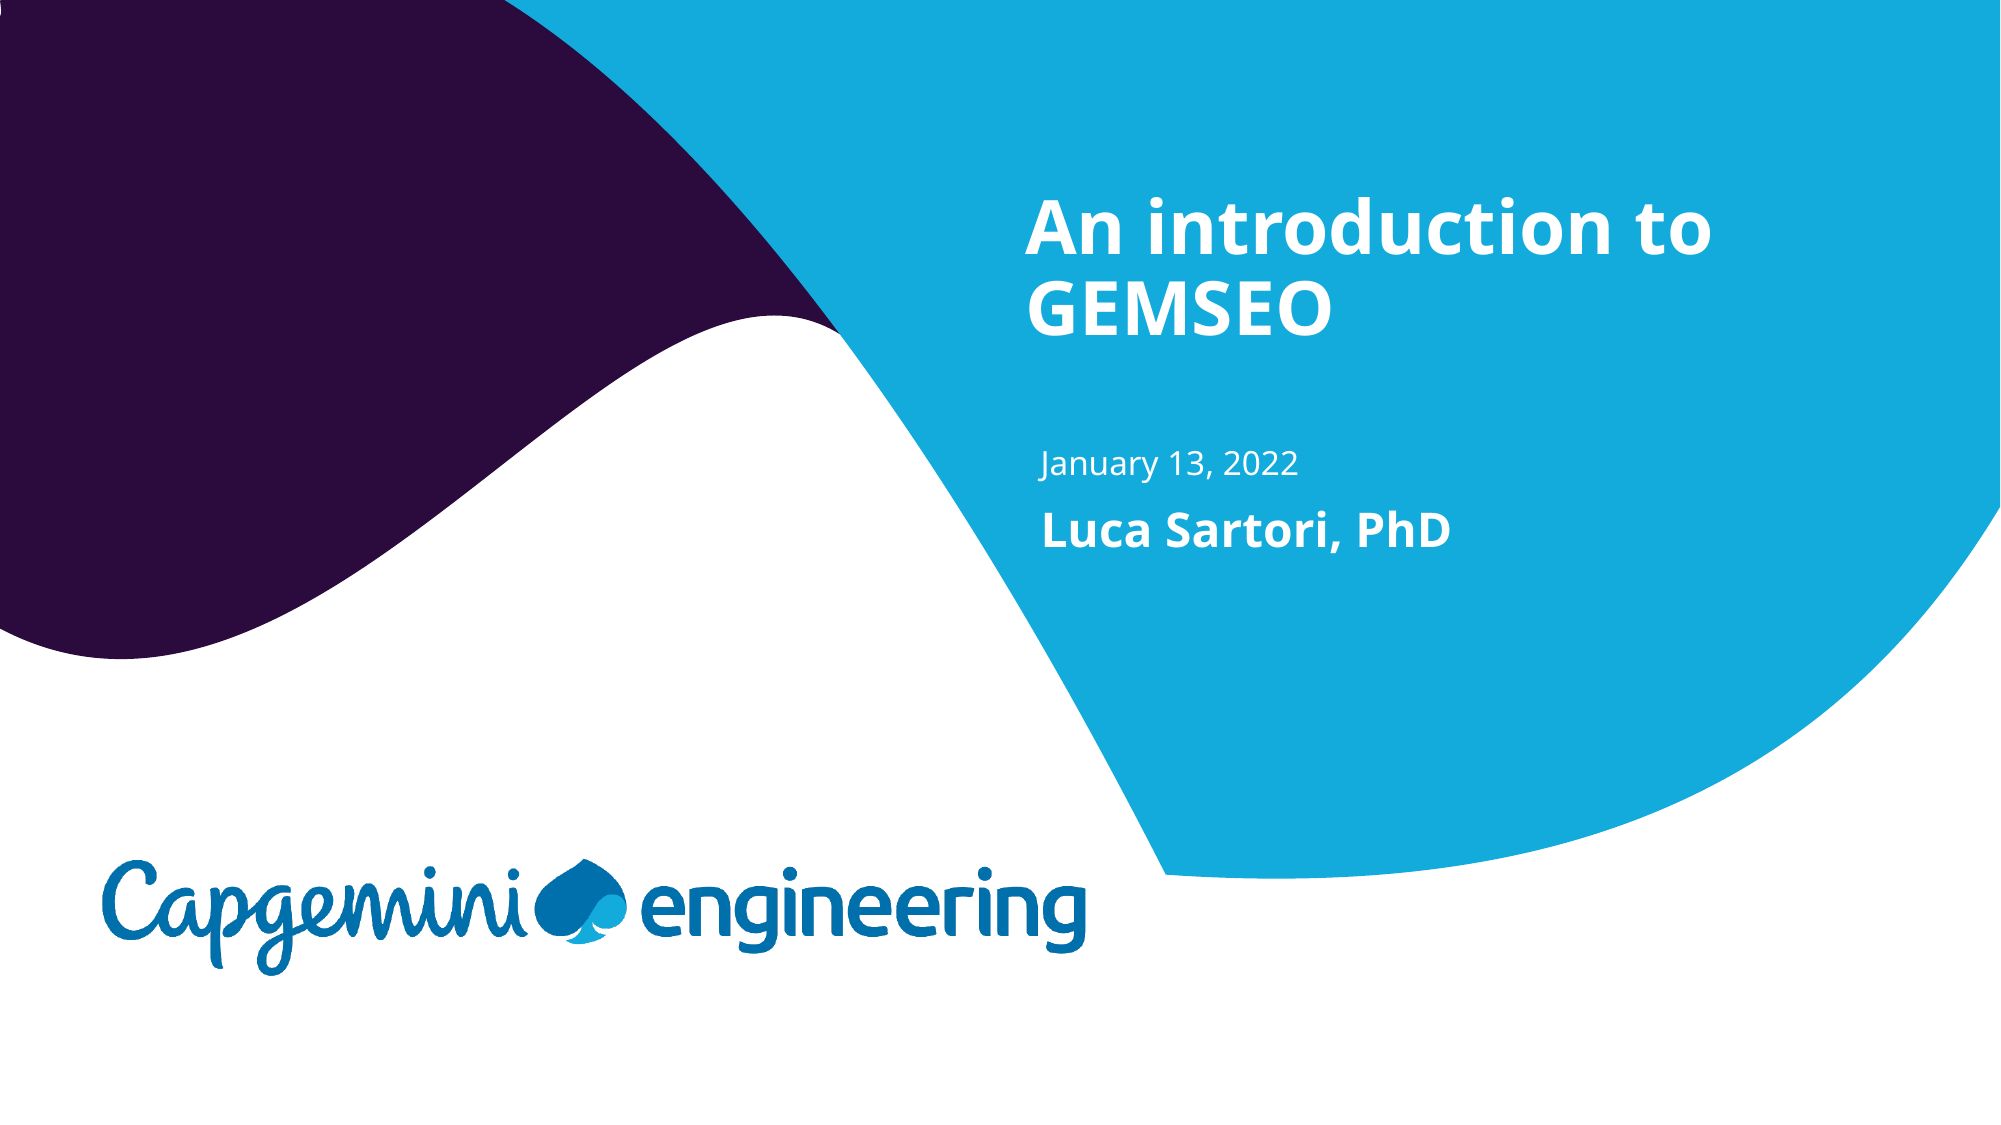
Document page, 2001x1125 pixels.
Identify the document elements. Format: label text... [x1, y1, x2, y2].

picture [90, 846, 1095, 983]
subtitle January 13, 2022 Luca Sartori, PhD [1040, 444, 1910, 598]
list An introduction to GEMSEO [1024, 97, 1910, 445]
